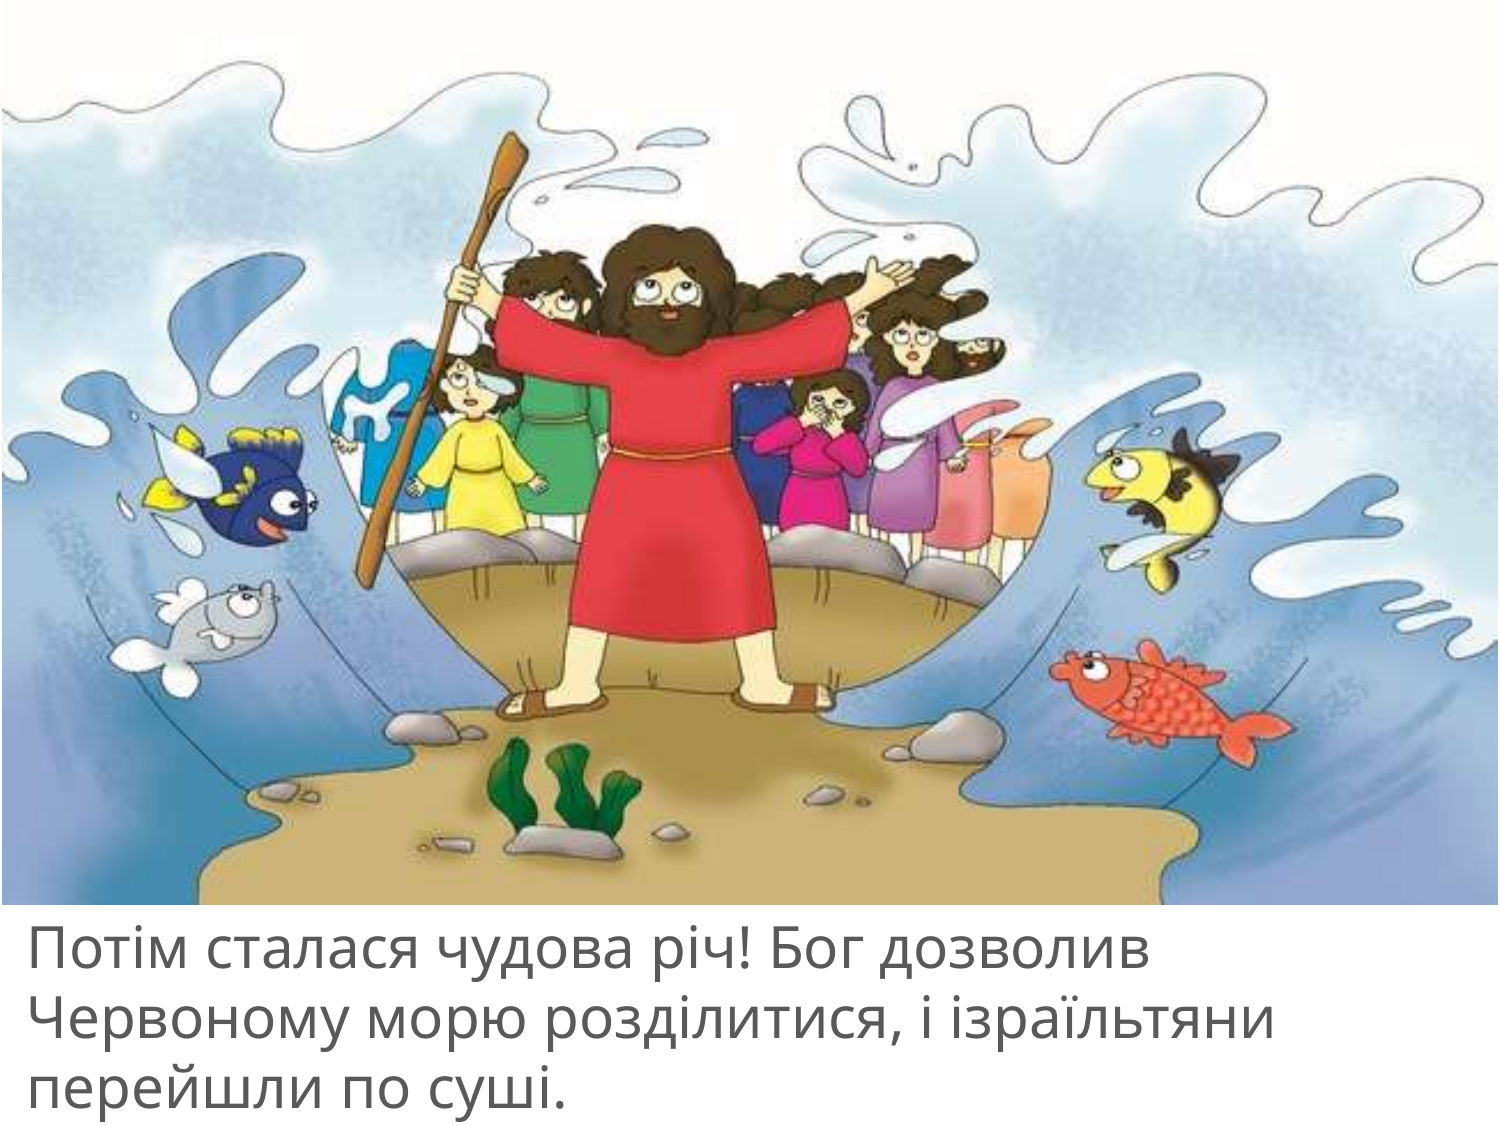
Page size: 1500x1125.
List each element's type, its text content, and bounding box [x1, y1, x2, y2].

picture [2, 0, 1498, 906]
text_box Потім сталася чудова річ! Бог дозволив Червоному морю розділитися, і ізраїльтяни перейшли по суші. [11, 913, 1498, 1125]
